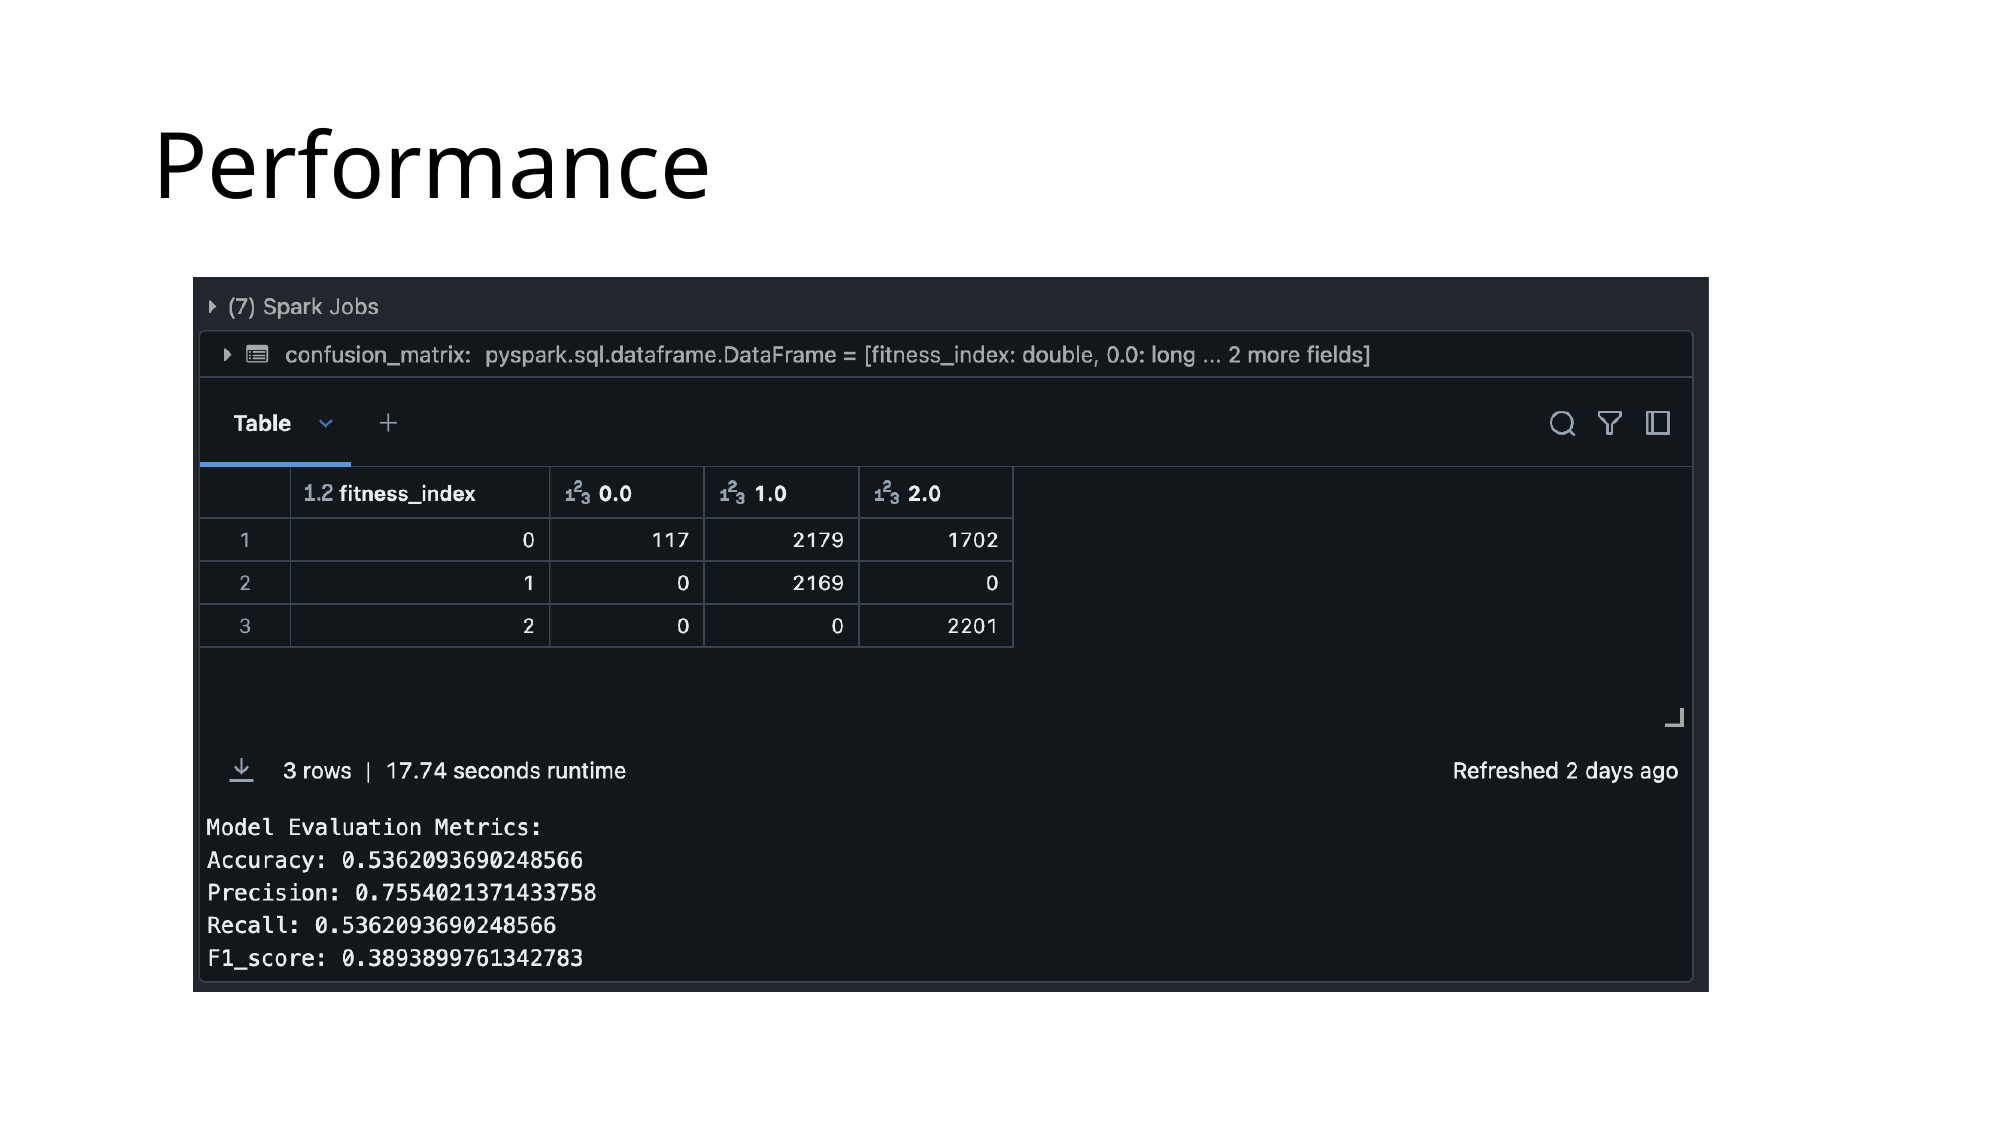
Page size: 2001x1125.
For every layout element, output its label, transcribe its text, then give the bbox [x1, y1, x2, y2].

title Performance [137, 59, 1863, 278]
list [193, 277, 1709, 992]
